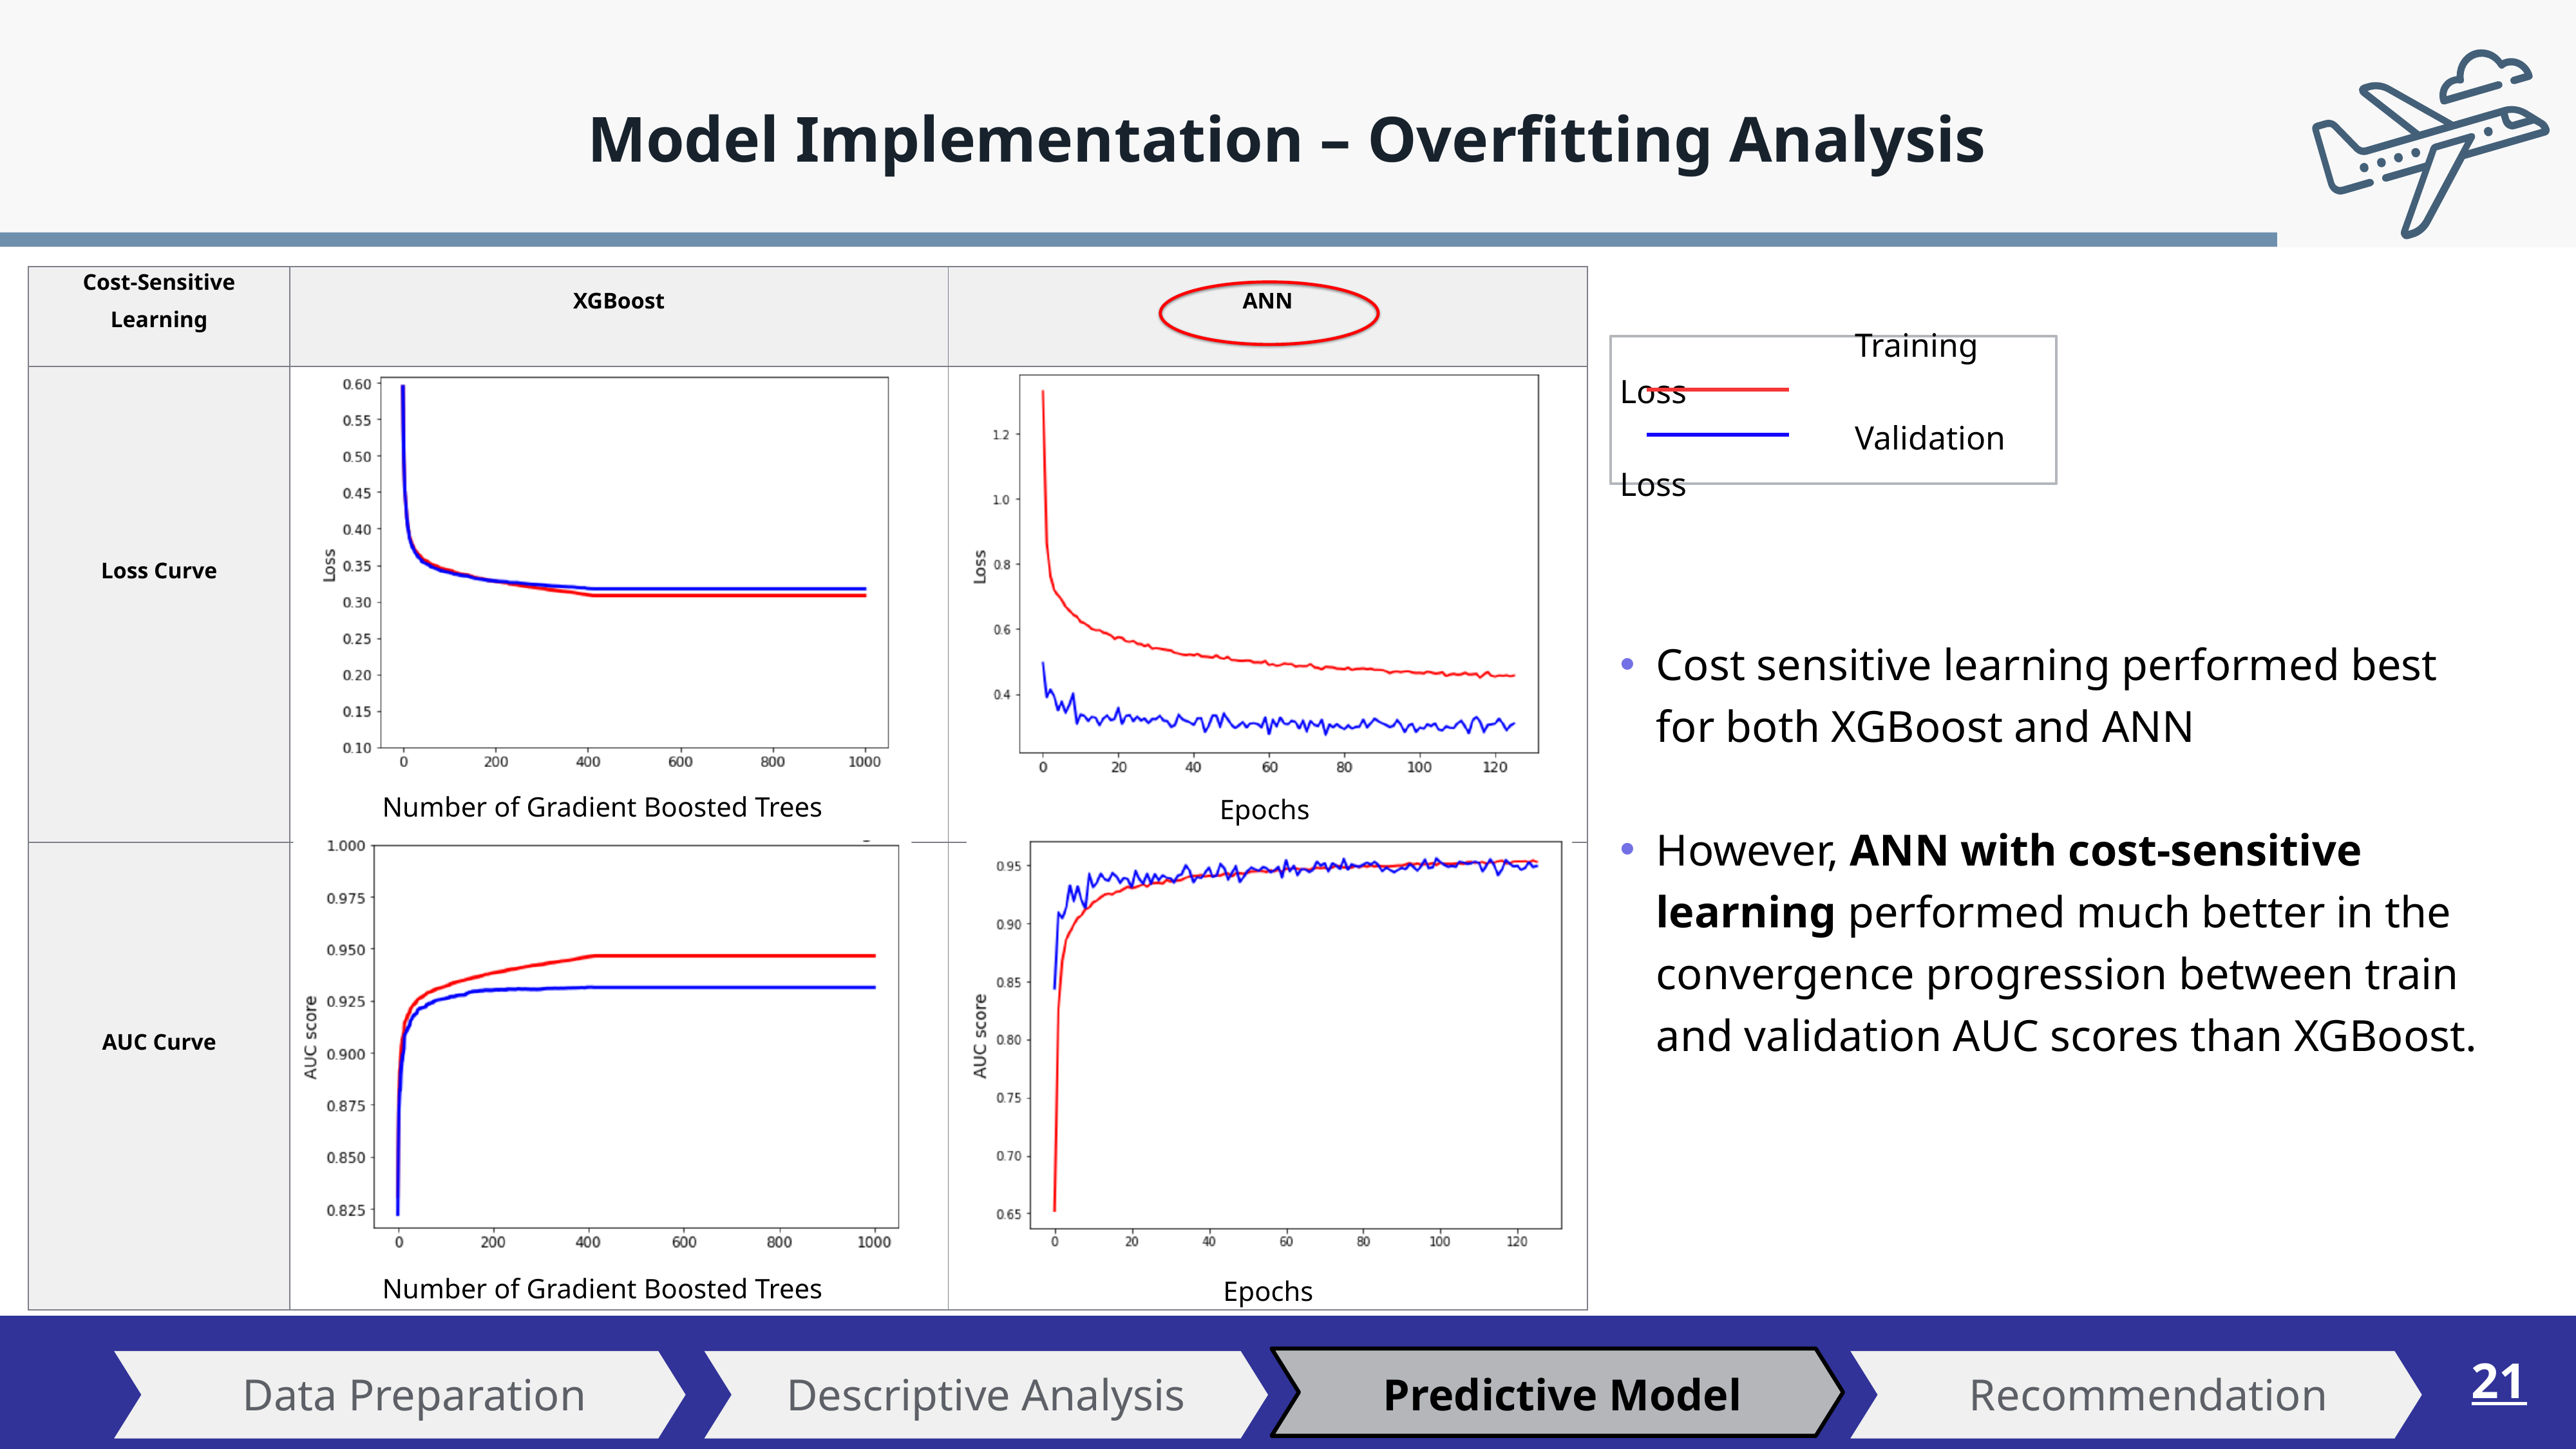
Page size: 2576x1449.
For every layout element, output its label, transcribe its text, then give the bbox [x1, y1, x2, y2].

picture [972, 372, 1549, 777]
picture [966, 838, 1573, 1248]
text_box Epochs [1219, 1264, 1318, 1311]
picture [292, 840, 912, 1250]
table_header ANN [949, 267, 1587, 366]
table_cell [290, 843, 948, 1309]
text_box [1160, 281, 1379, 345]
table_cell [949, 367, 1587, 842]
text_box Number of Gradient Boosted Trees [378, 1261, 827, 1308]
table_header Cost-Sensitive Learning [29, 267, 289, 366]
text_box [0, 1315, 2576, 1449]
table_cell [949, 843, 1587, 1309]
picture [309, 374, 895, 772]
table_cell AUC Curve [29, 843, 289, 1309]
text_box Number of Gradient Boosted Trees [378, 779, 827, 826]
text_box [1610, 336, 2057, 484]
table_cell [290, 367, 948, 842]
text_box Cost sensitive learning performed best for both XGBoost and ANN However, ANN with cost-sensitive learning performed much better in the convergence progression between train and validation AUC scores than XGBoost. [1610, 622, 2515, 1065]
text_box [0, 0, 2576, 248]
table_header XGBoost [290, 267, 948, 366]
text_box Epochs [1215, 782, 1314, 829]
table_cell Loss Curve [29, 367, 289, 842]
